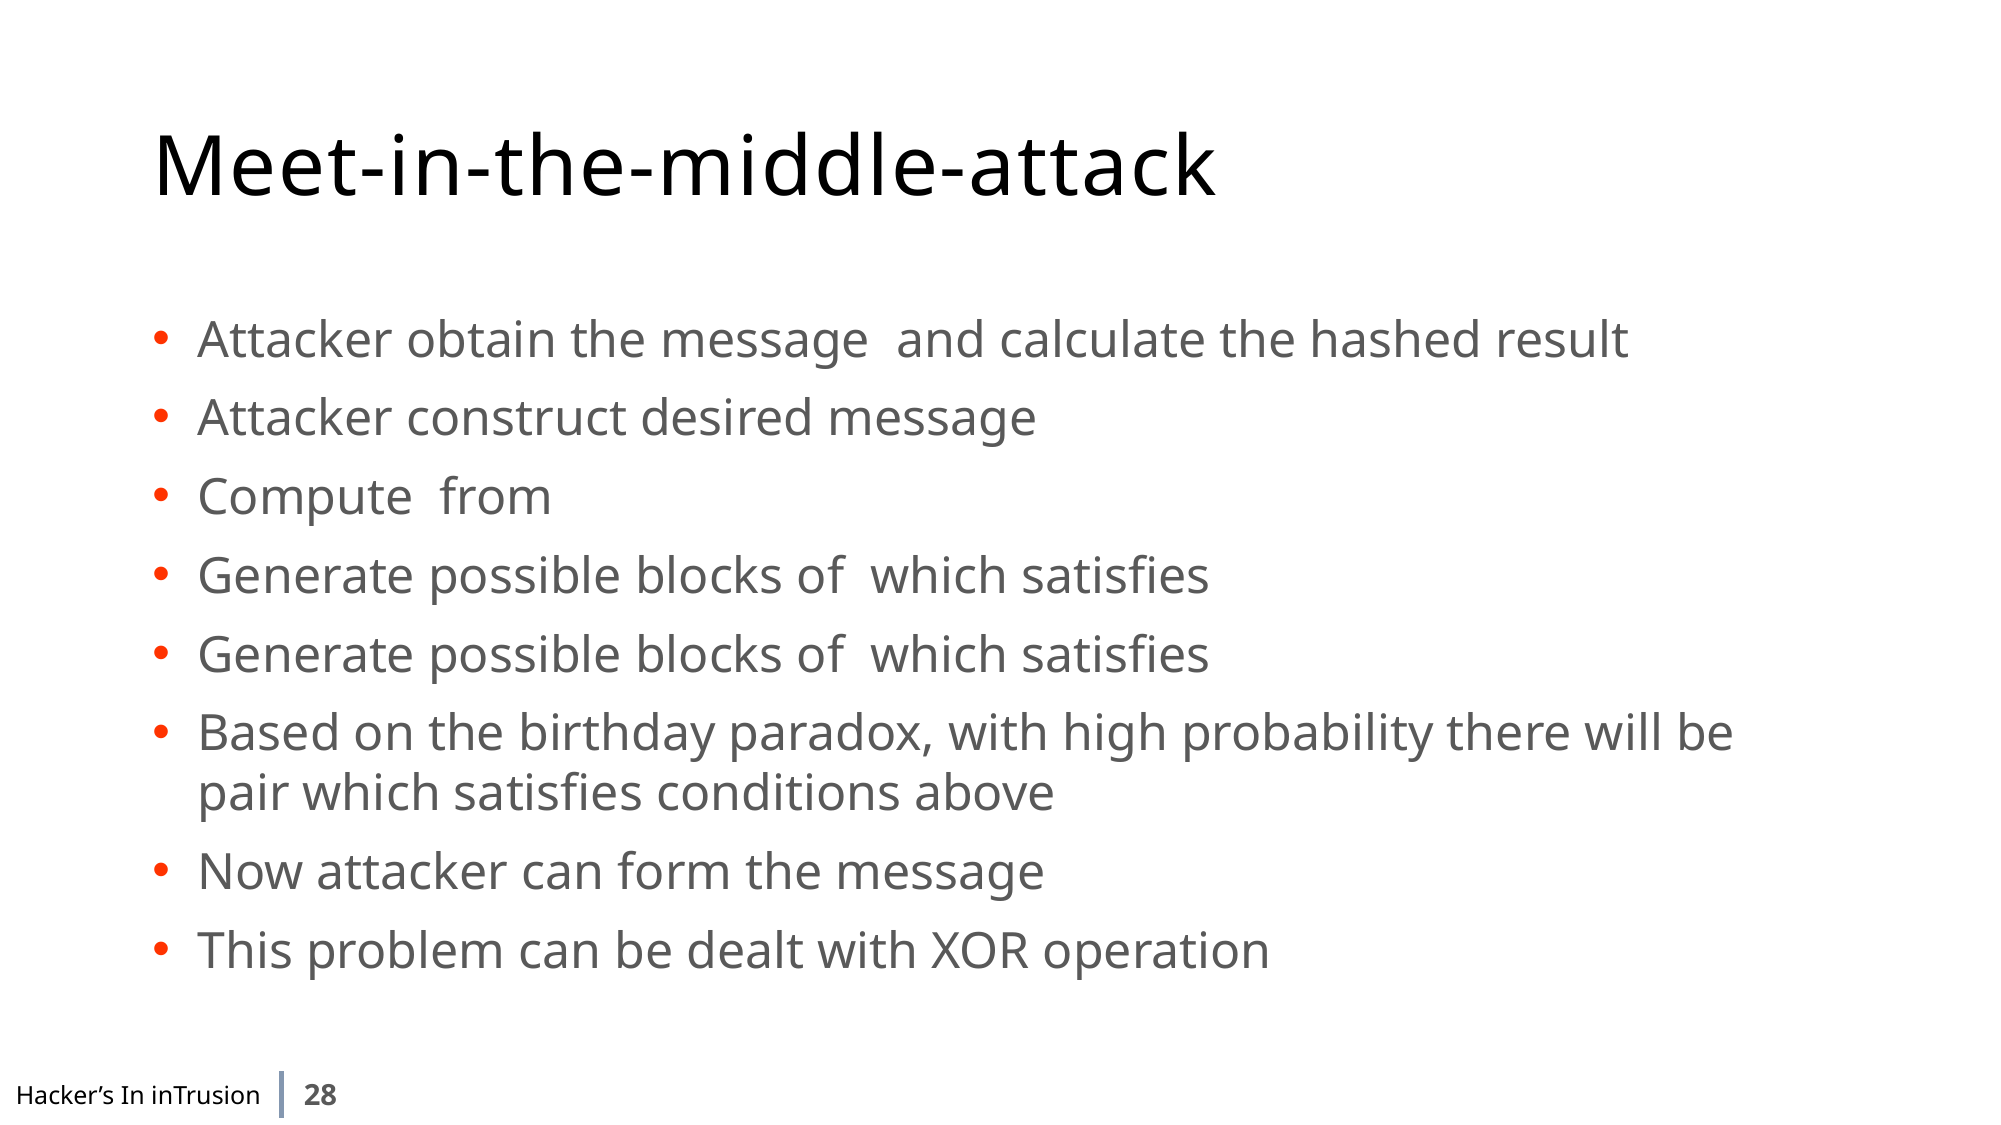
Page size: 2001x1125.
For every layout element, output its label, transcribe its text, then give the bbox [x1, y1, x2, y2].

title Meet-in-the-middle-attack [137, 59, 1863, 278]
